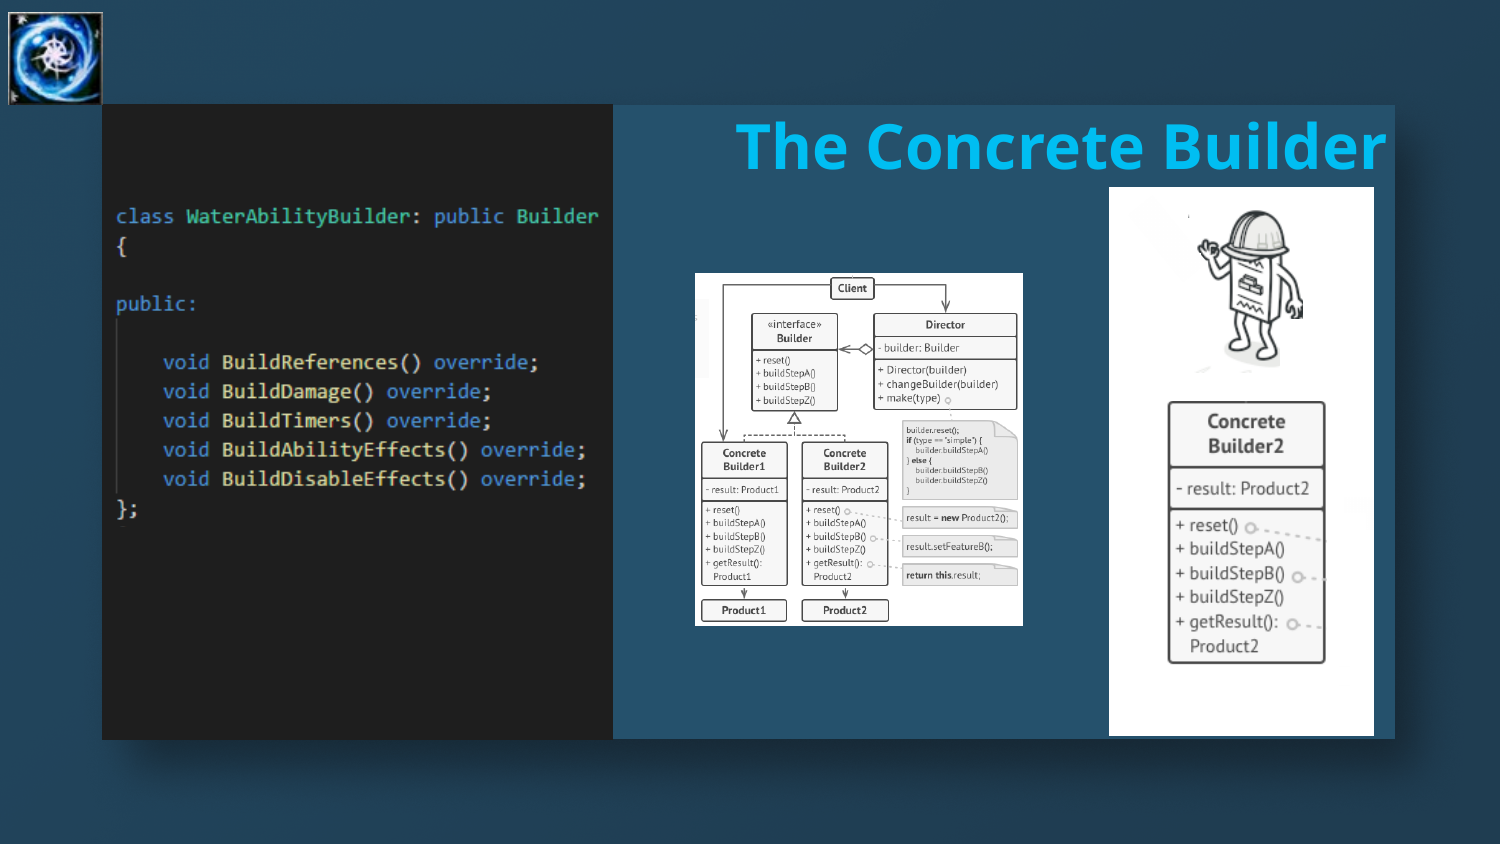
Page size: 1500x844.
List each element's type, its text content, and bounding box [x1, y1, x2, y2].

text_box The Concrete Builder [636, 91, 1403, 188]
text_box [618, 528, 1103, 657]
picture [0, 0, 1500, 844]
